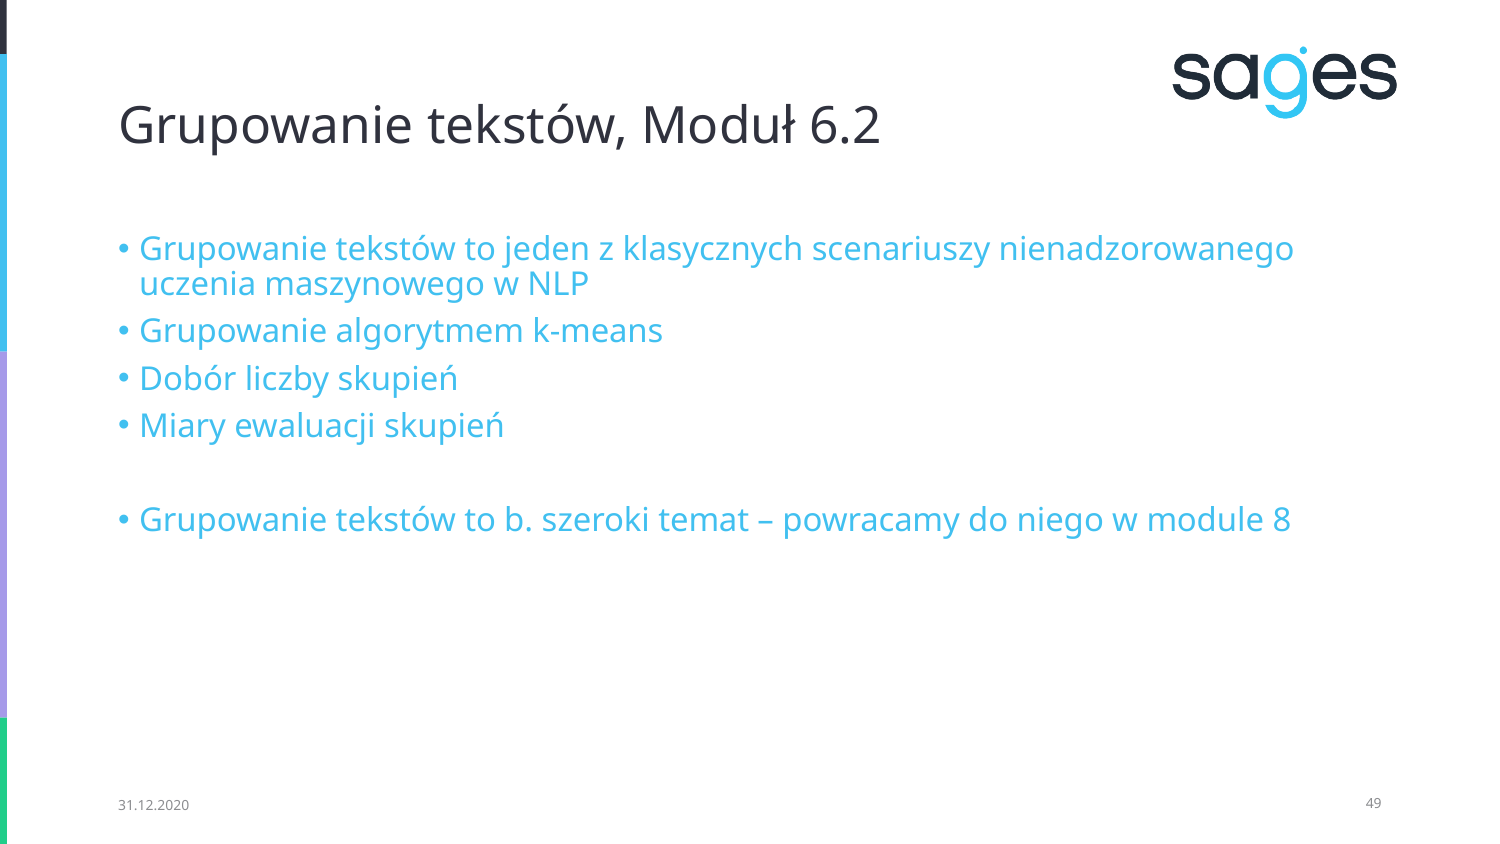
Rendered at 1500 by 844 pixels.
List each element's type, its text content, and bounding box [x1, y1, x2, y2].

list Grupowanie tekstów to jeden z klasycznych scenariuszy nienadzorowanego uczenia maszynowego w NLP Grupowanie algorytmem k-means Dobór liczby skupień Miary ewaluacji skupień Grupowanie tekstów to b. szeroki temat – powracamy do niego w module 8 [103, 224, 1397, 760]
title Grupowanie tekstów, Moduł 6.2 [103, 44, 1397, 208]
slide_number ‹#› [1059, 782, 1397, 827]
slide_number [103, 782, 441, 827]
